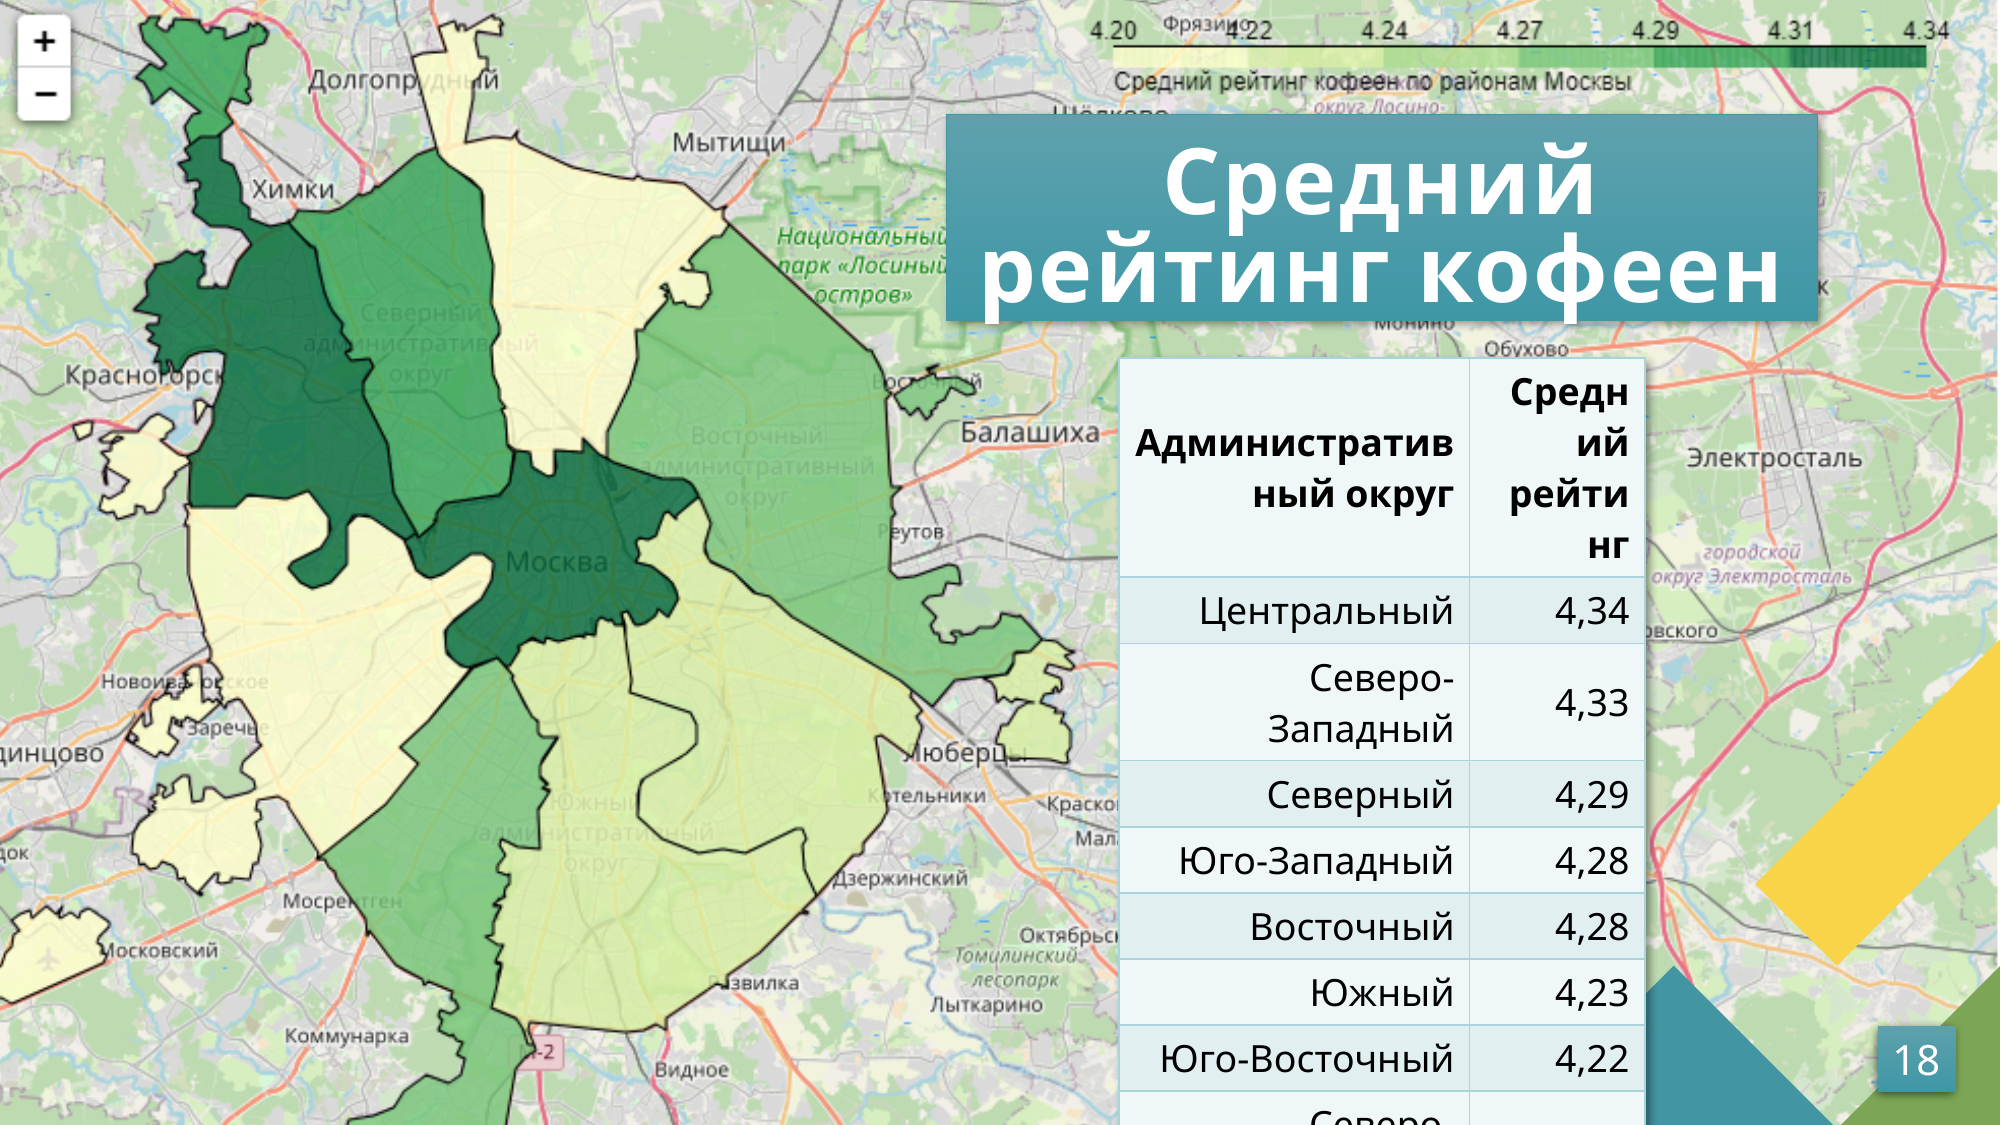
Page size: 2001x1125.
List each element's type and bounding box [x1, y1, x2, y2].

text_box [1514, 639, 2000, 1125]
picture [0, 0, 2000, 1125]
